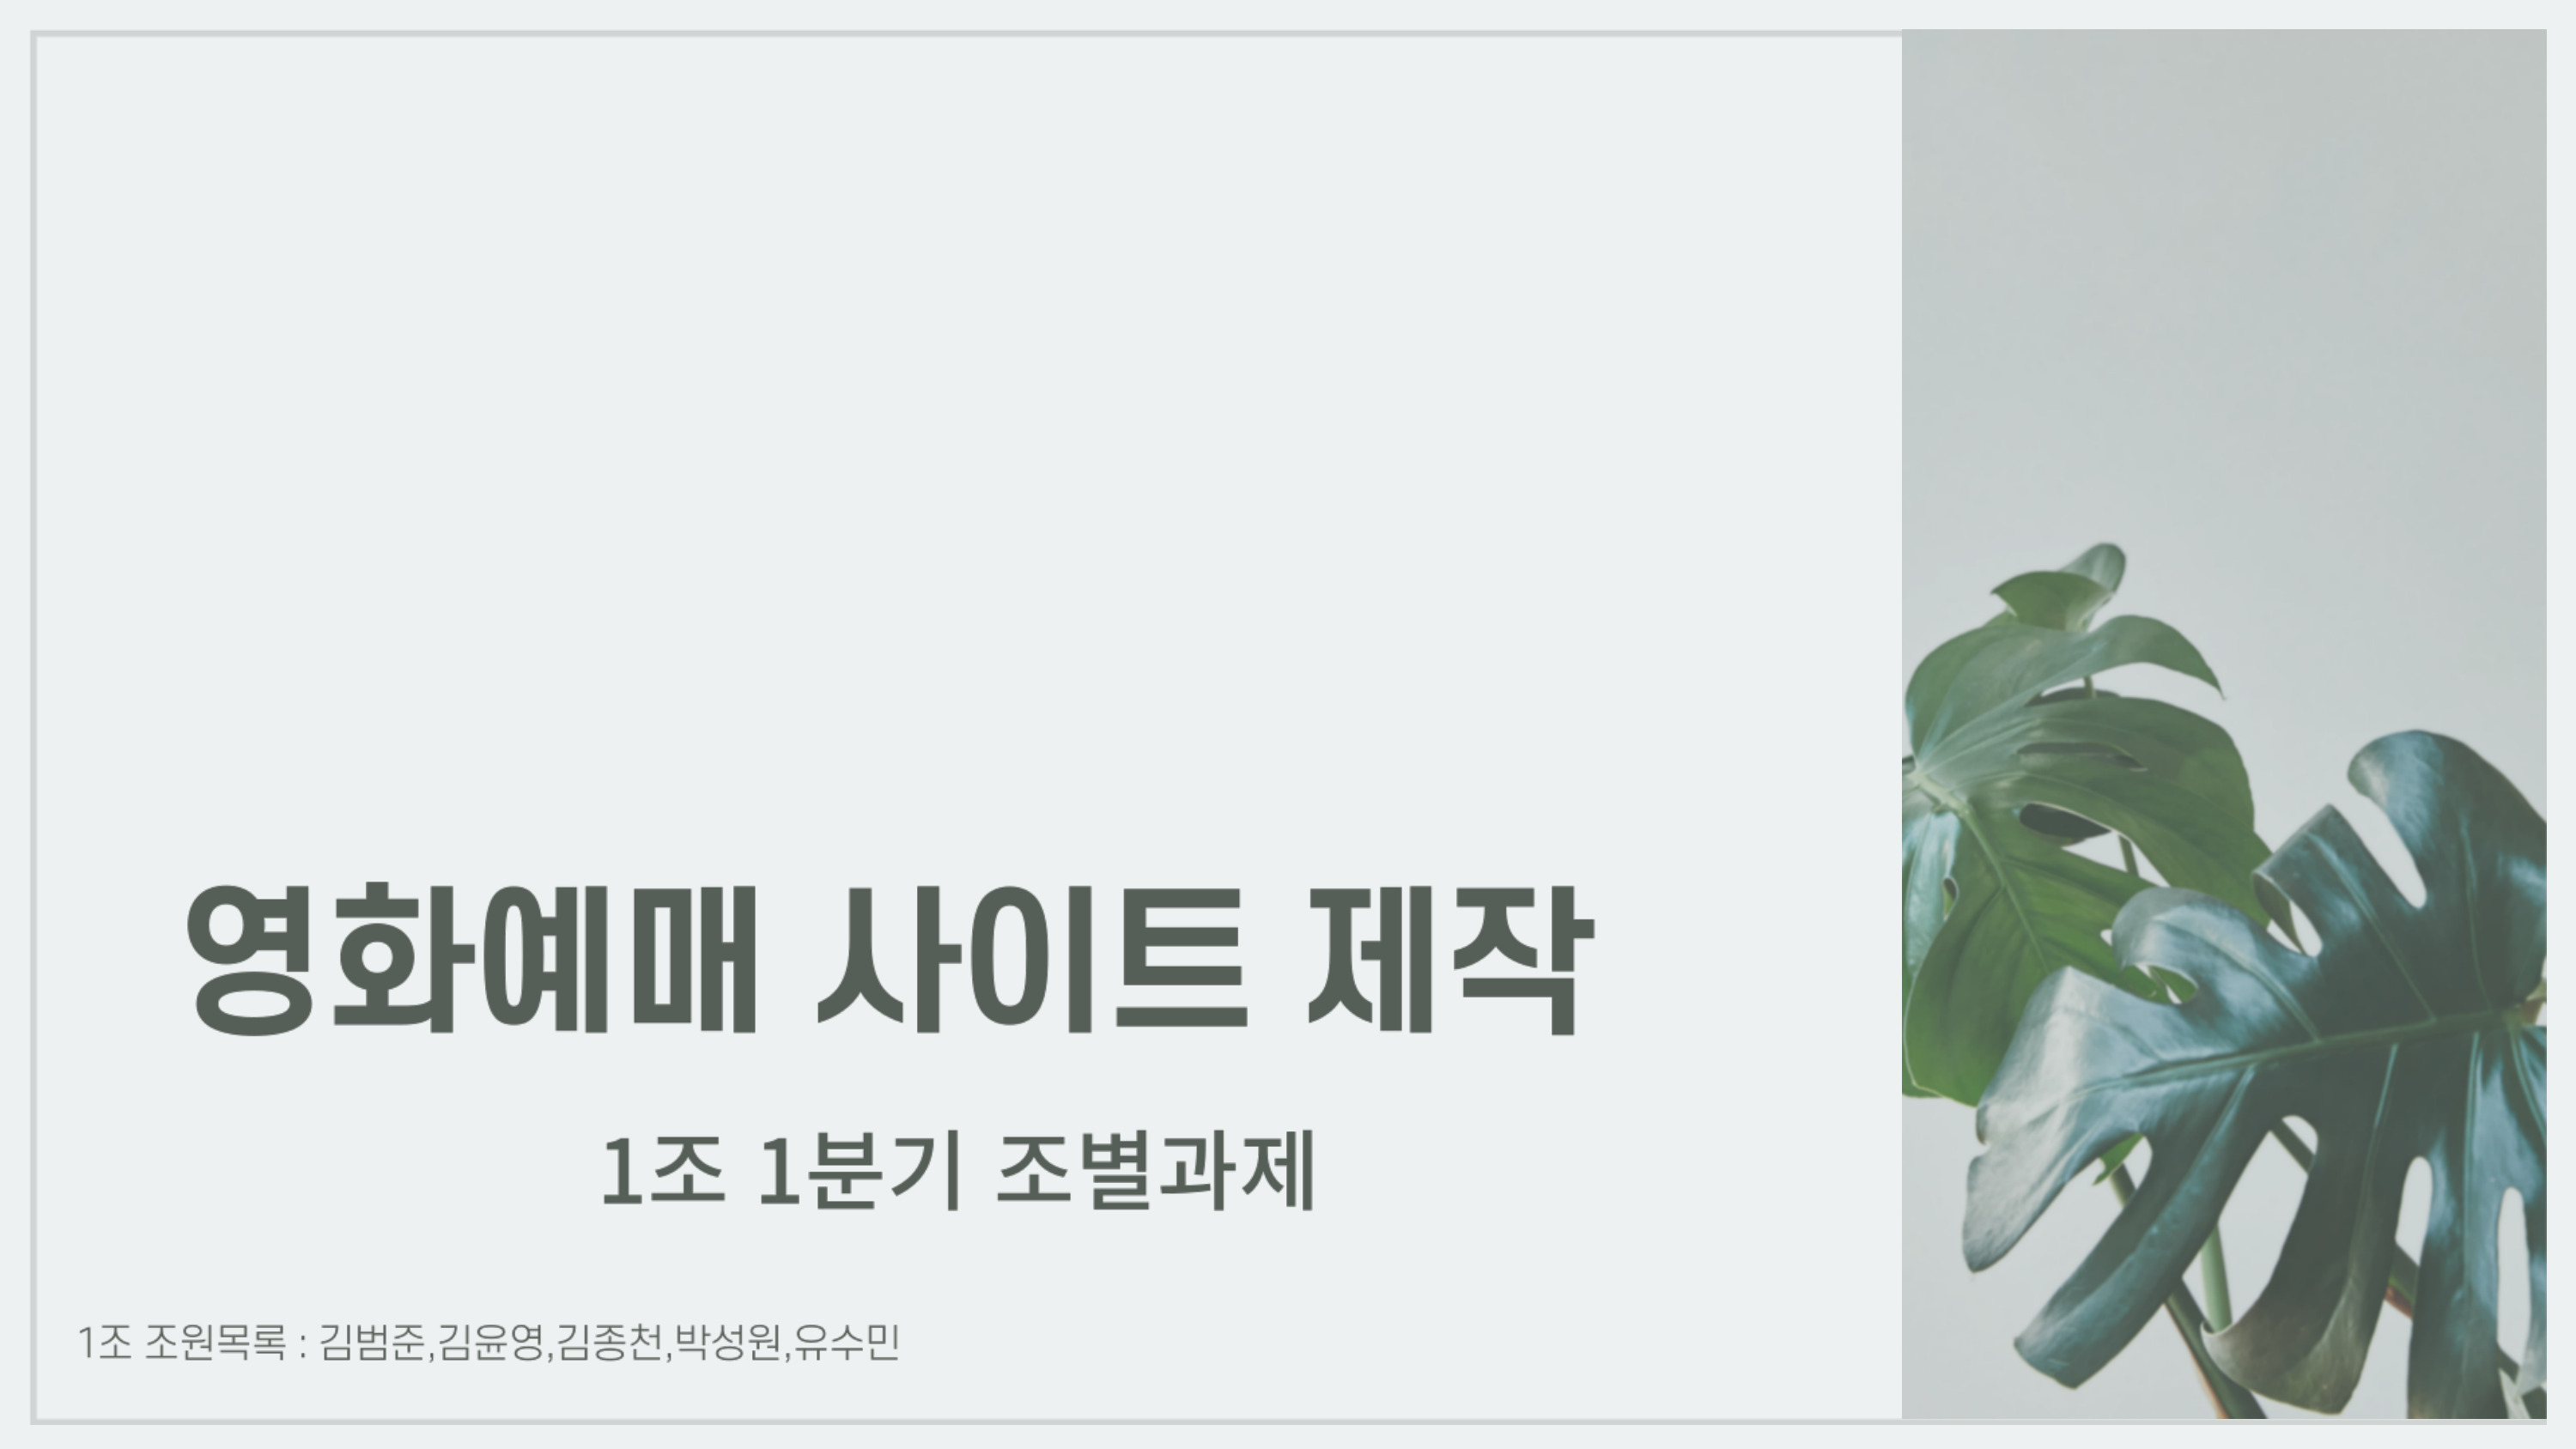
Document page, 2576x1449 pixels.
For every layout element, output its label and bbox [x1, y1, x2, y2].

picture [150, 823, 1668, 1278]
text_box [1902, 29, 2547, 1420]
text_box [29, 29, 1899, 1425]
picture [70, 1309, 919, 1387]
